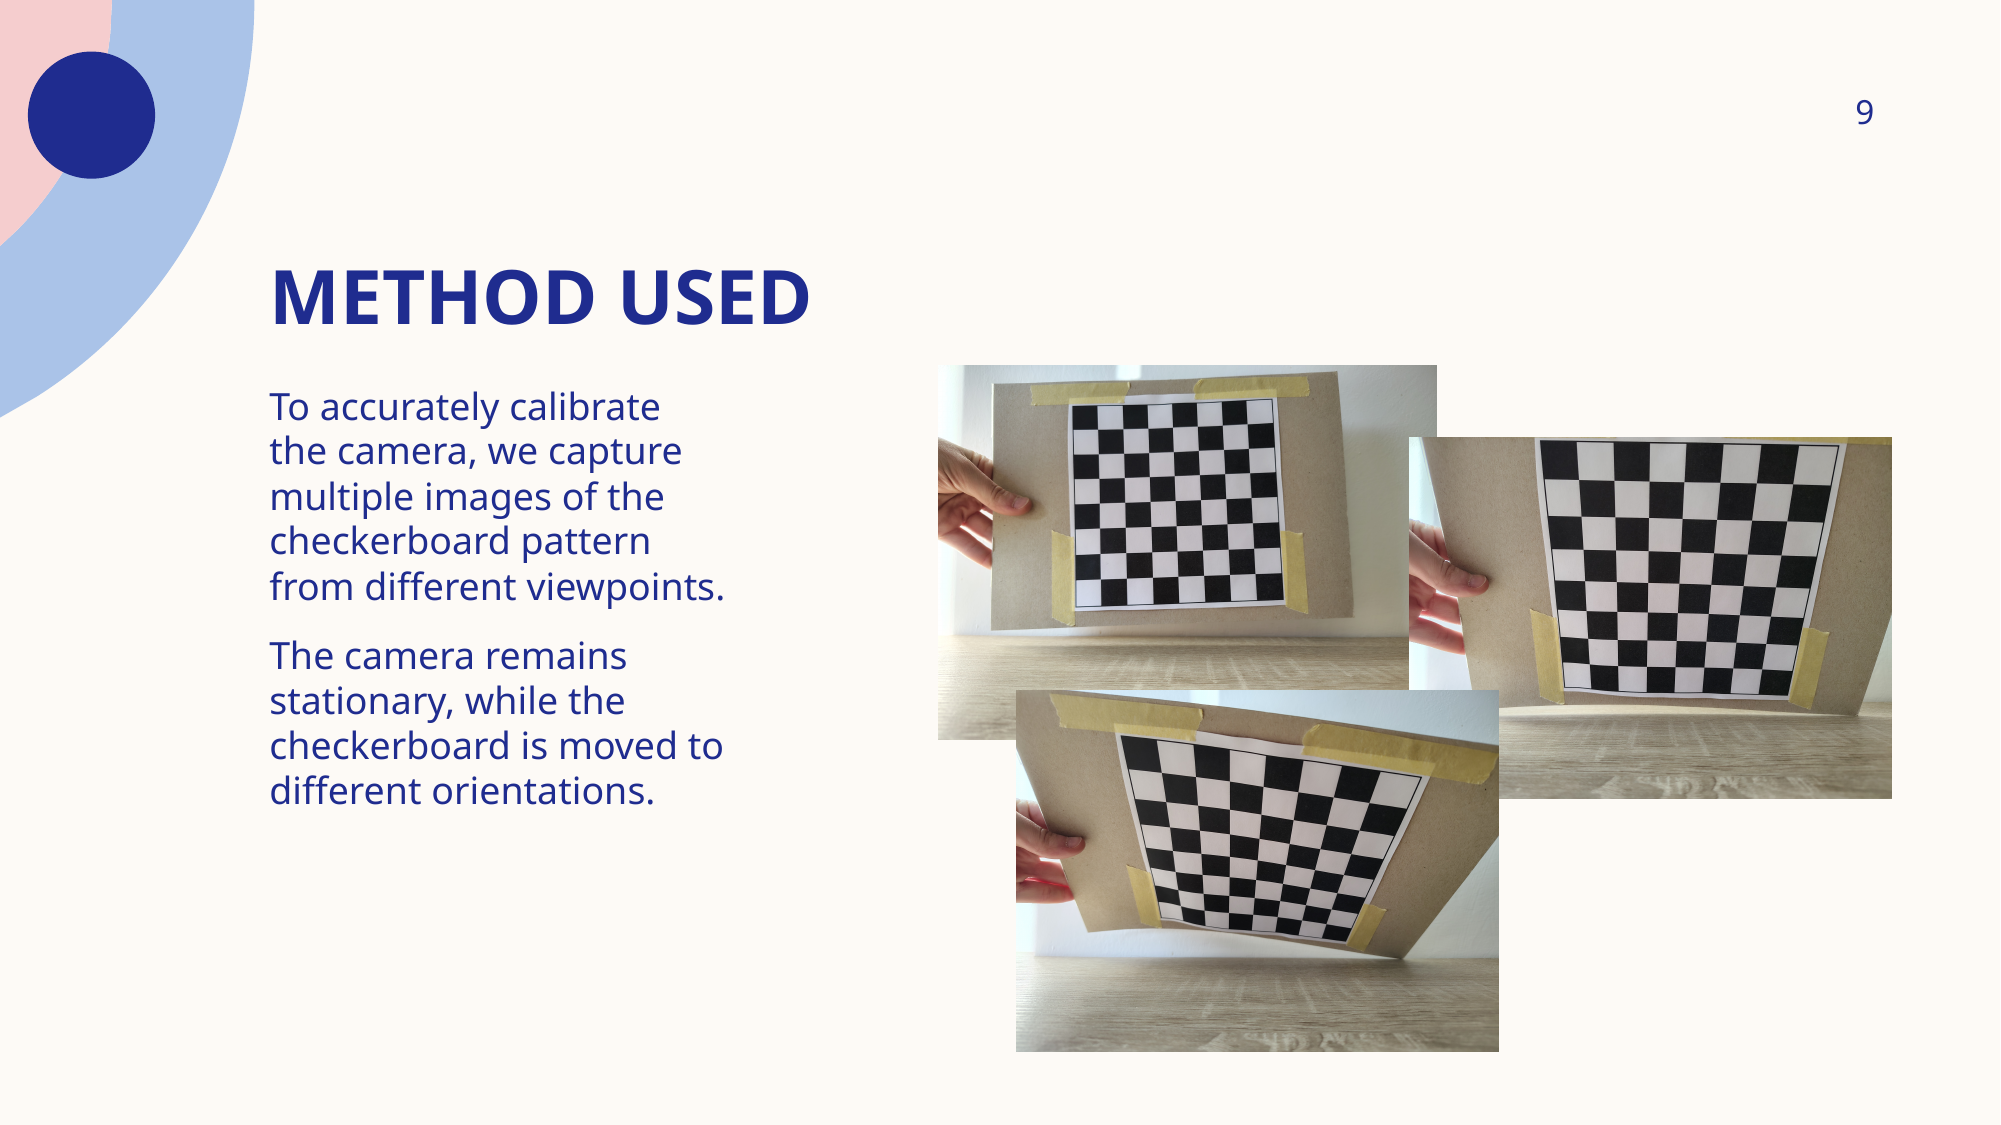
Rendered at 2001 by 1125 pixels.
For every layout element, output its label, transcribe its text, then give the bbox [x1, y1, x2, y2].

slide_number 9 [1699, 75, 1875, 153]
list To accurately calibrate the camera, we capture multiple images of the checkerboard pattern from different viewpoints. The camera remains stationary, while the checkerboard is moved to different orientations. [254, 382, 743, 991]
title Method used [254, 178, 1875, 340]
picture [1016, 437, 1892, 1052]
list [937, 365, 1437, 740]
